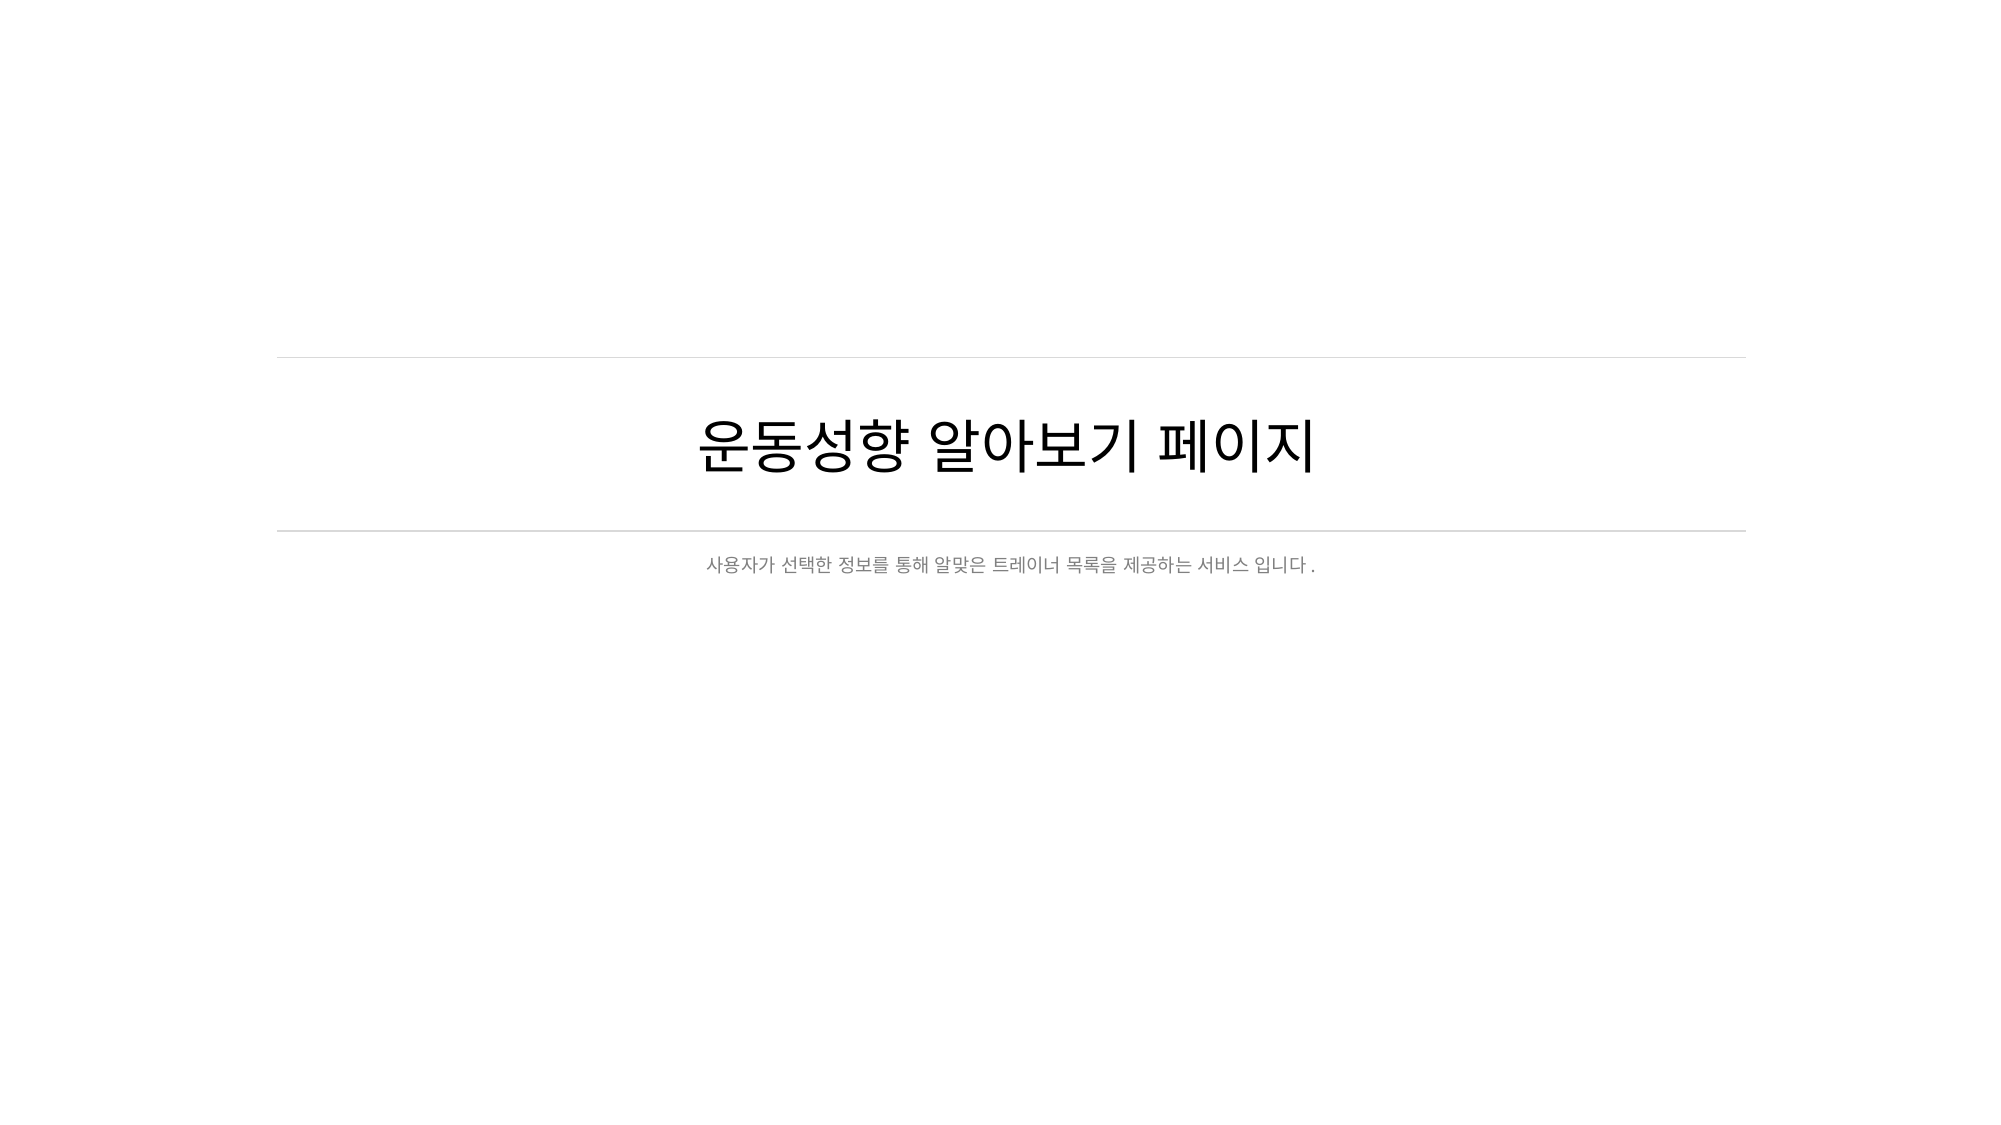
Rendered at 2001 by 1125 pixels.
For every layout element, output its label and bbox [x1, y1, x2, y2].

list [276, 546, 1746, 657]
title [70, 375, 1945, 515]
